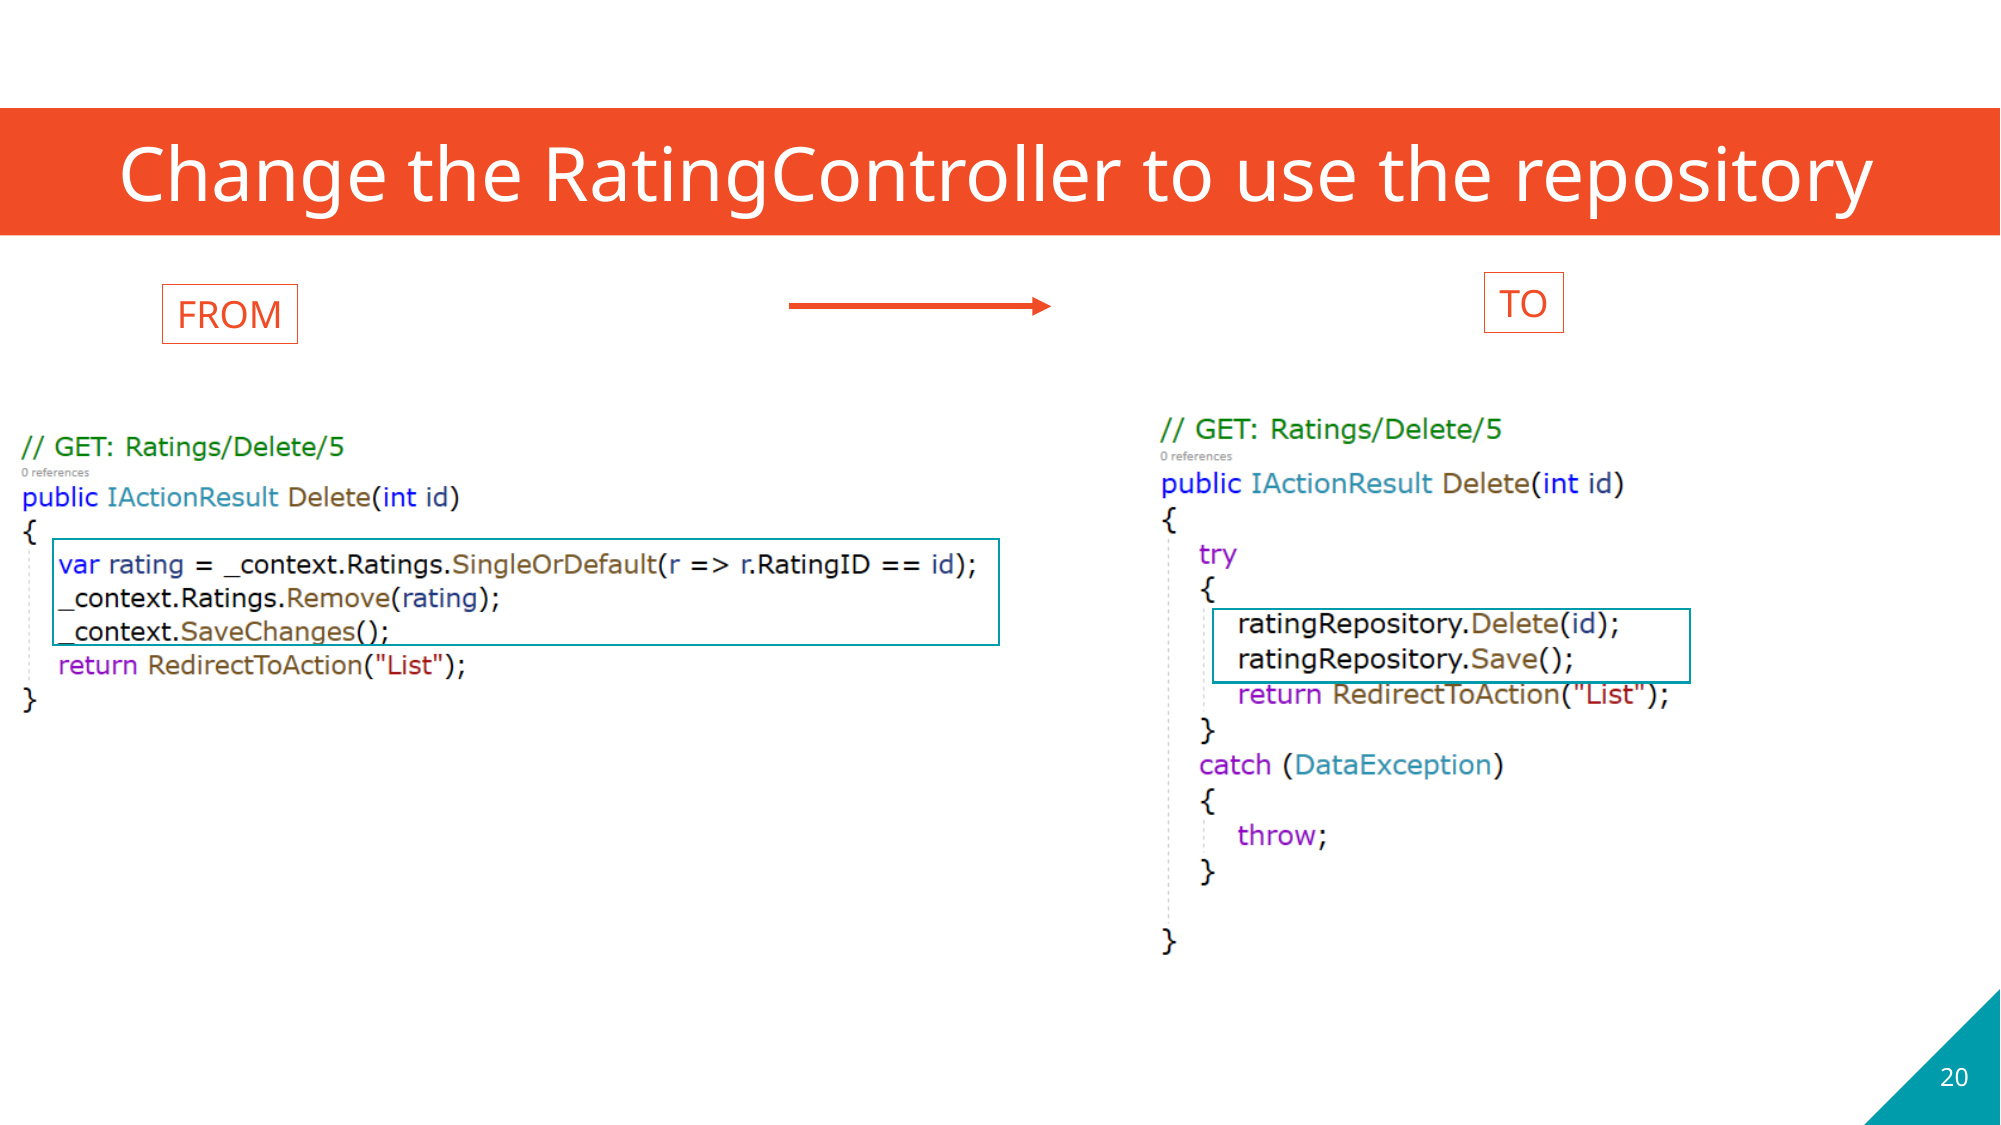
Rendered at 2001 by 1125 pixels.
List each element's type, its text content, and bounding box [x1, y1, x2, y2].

text_box [984, 538, 1000, 646]
slide_number 20 [1862, 987, 2000, 1125]
text_box [1683, 608, 1691, 684]
text_box FROM [162, 284, 298, 344]
picture [0, 425, 984, 720]
text_box TO [1484, 272, 1564, 333]
picture [1144, 405, 1683, 960]
title Change the RatingController to use the repository [0, 108, 2000, 236]
